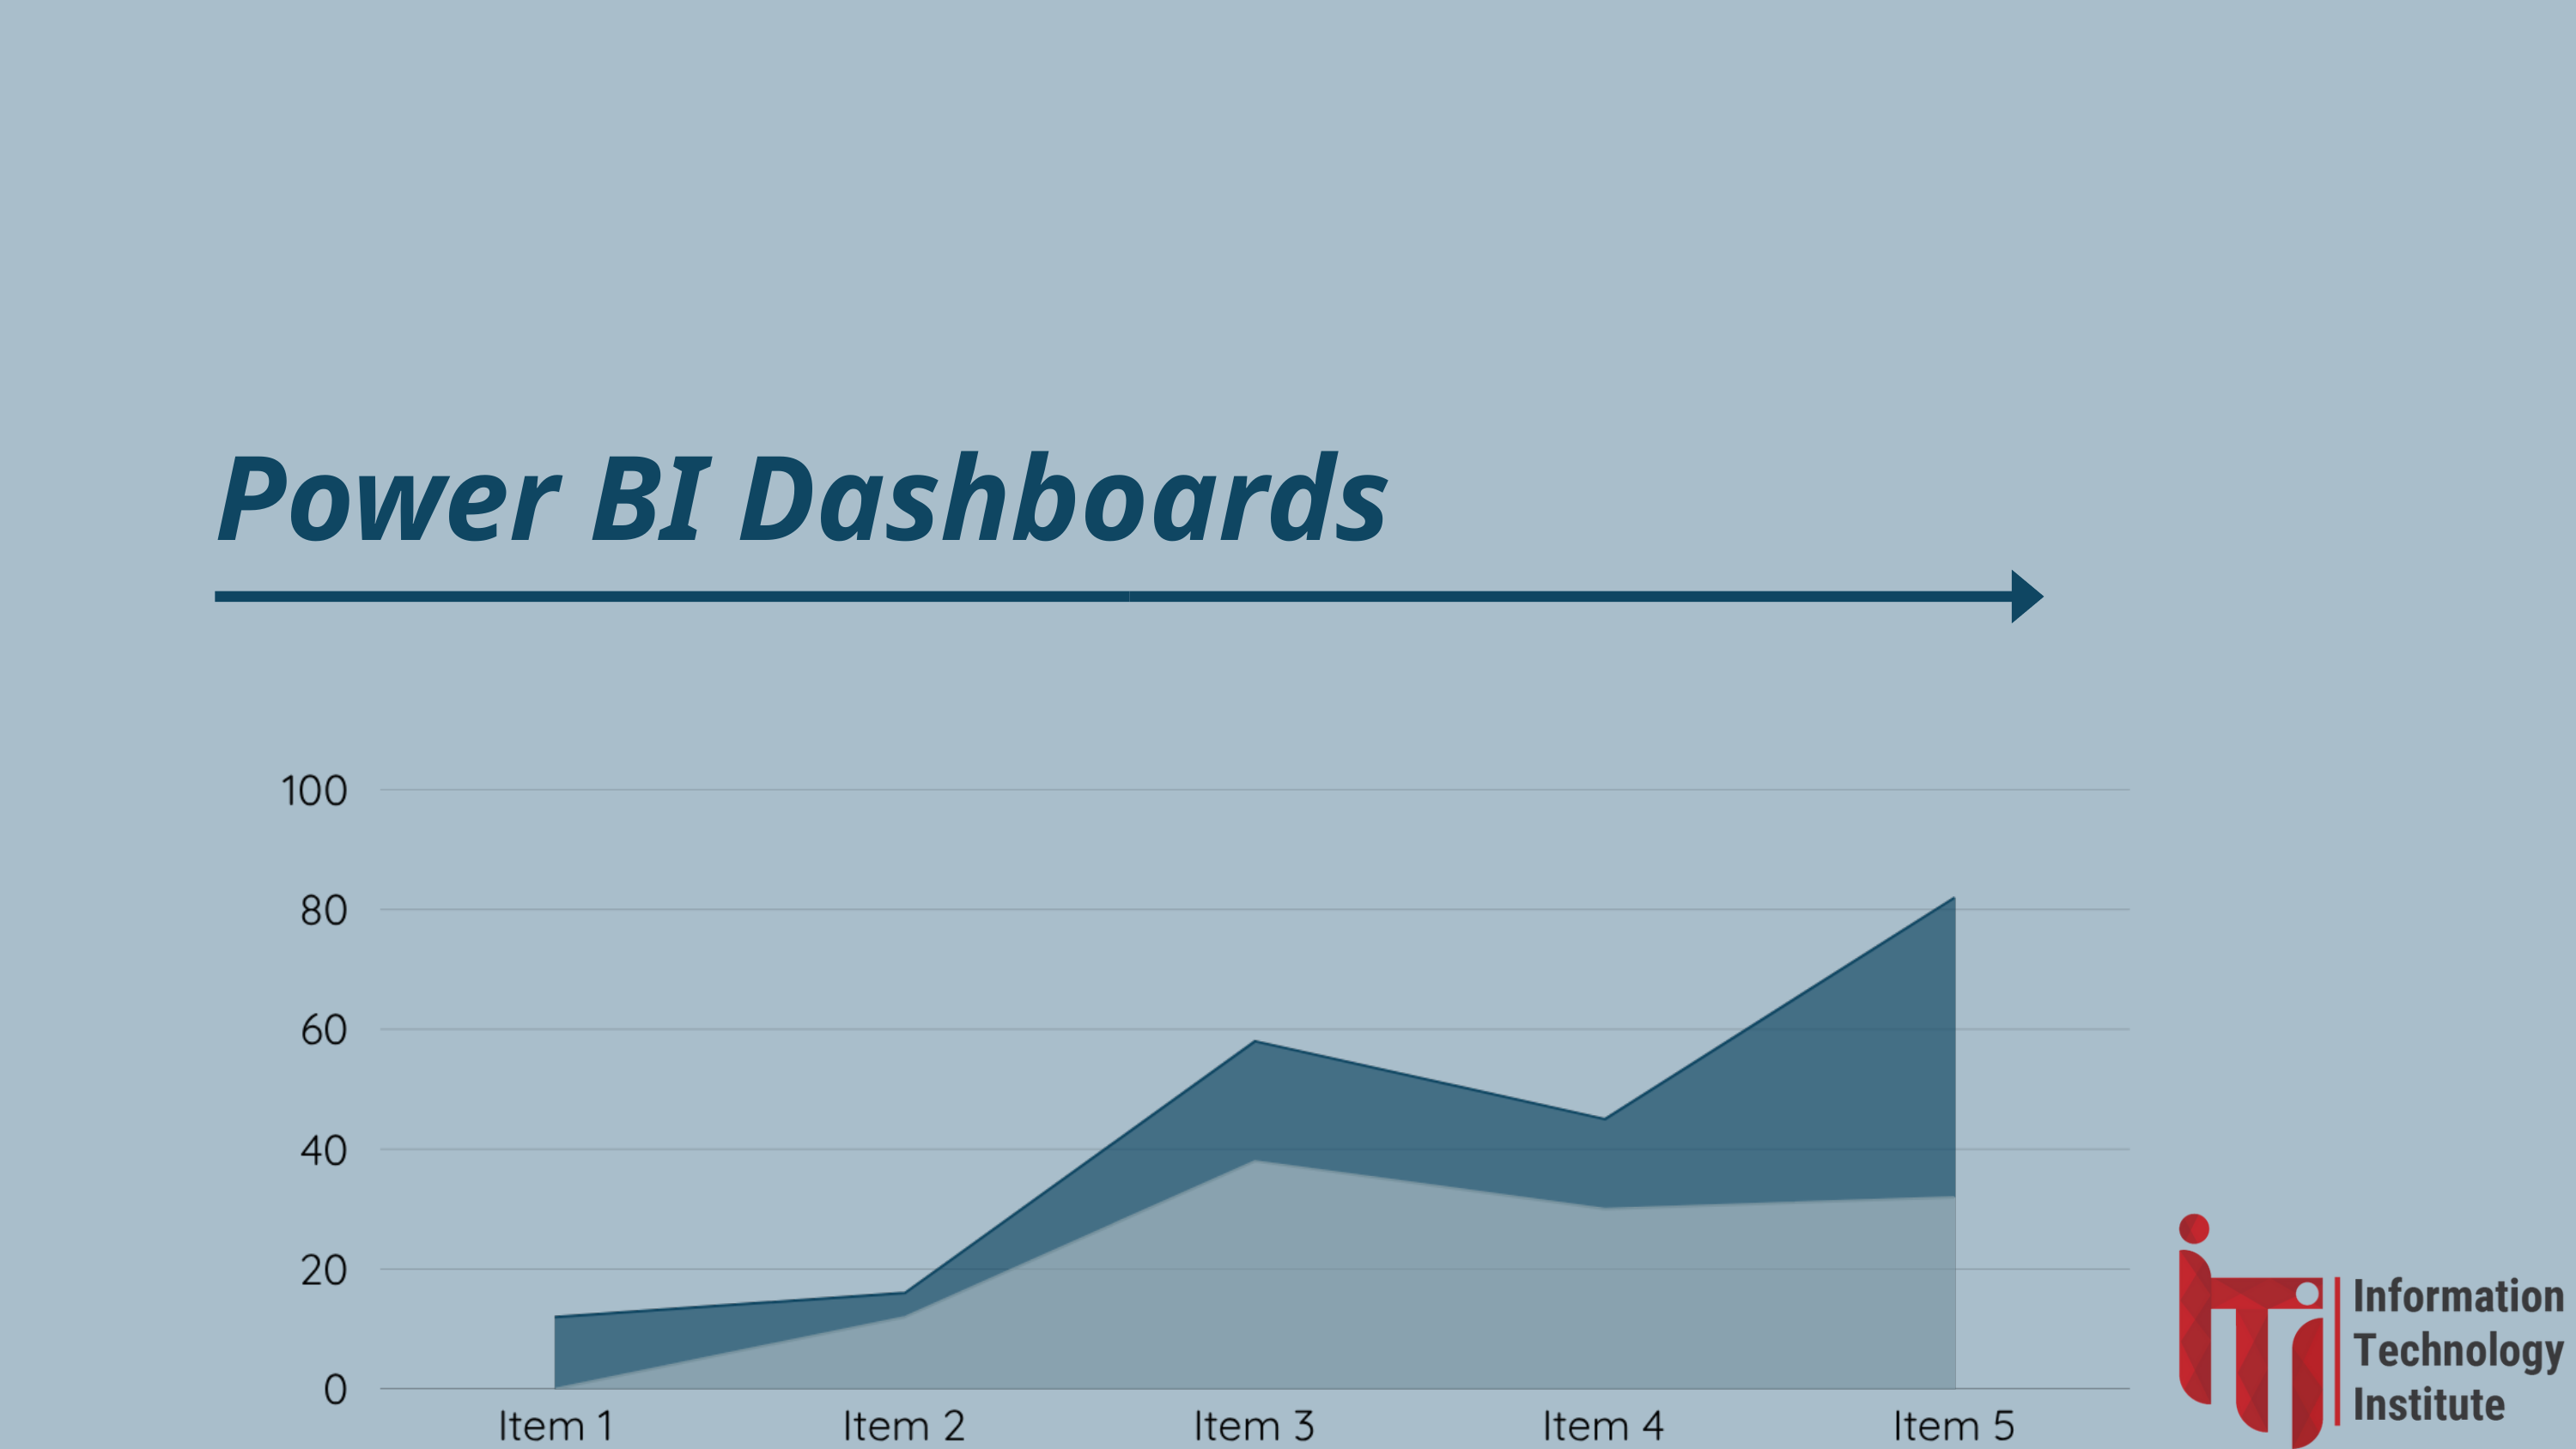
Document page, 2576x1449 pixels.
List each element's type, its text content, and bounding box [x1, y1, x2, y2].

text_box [2330, 1180, 2576, 1449]
text_box Power BI Dashboards [215, 400, 1702, 564]
picture [89, 581, 2324, 1449]
